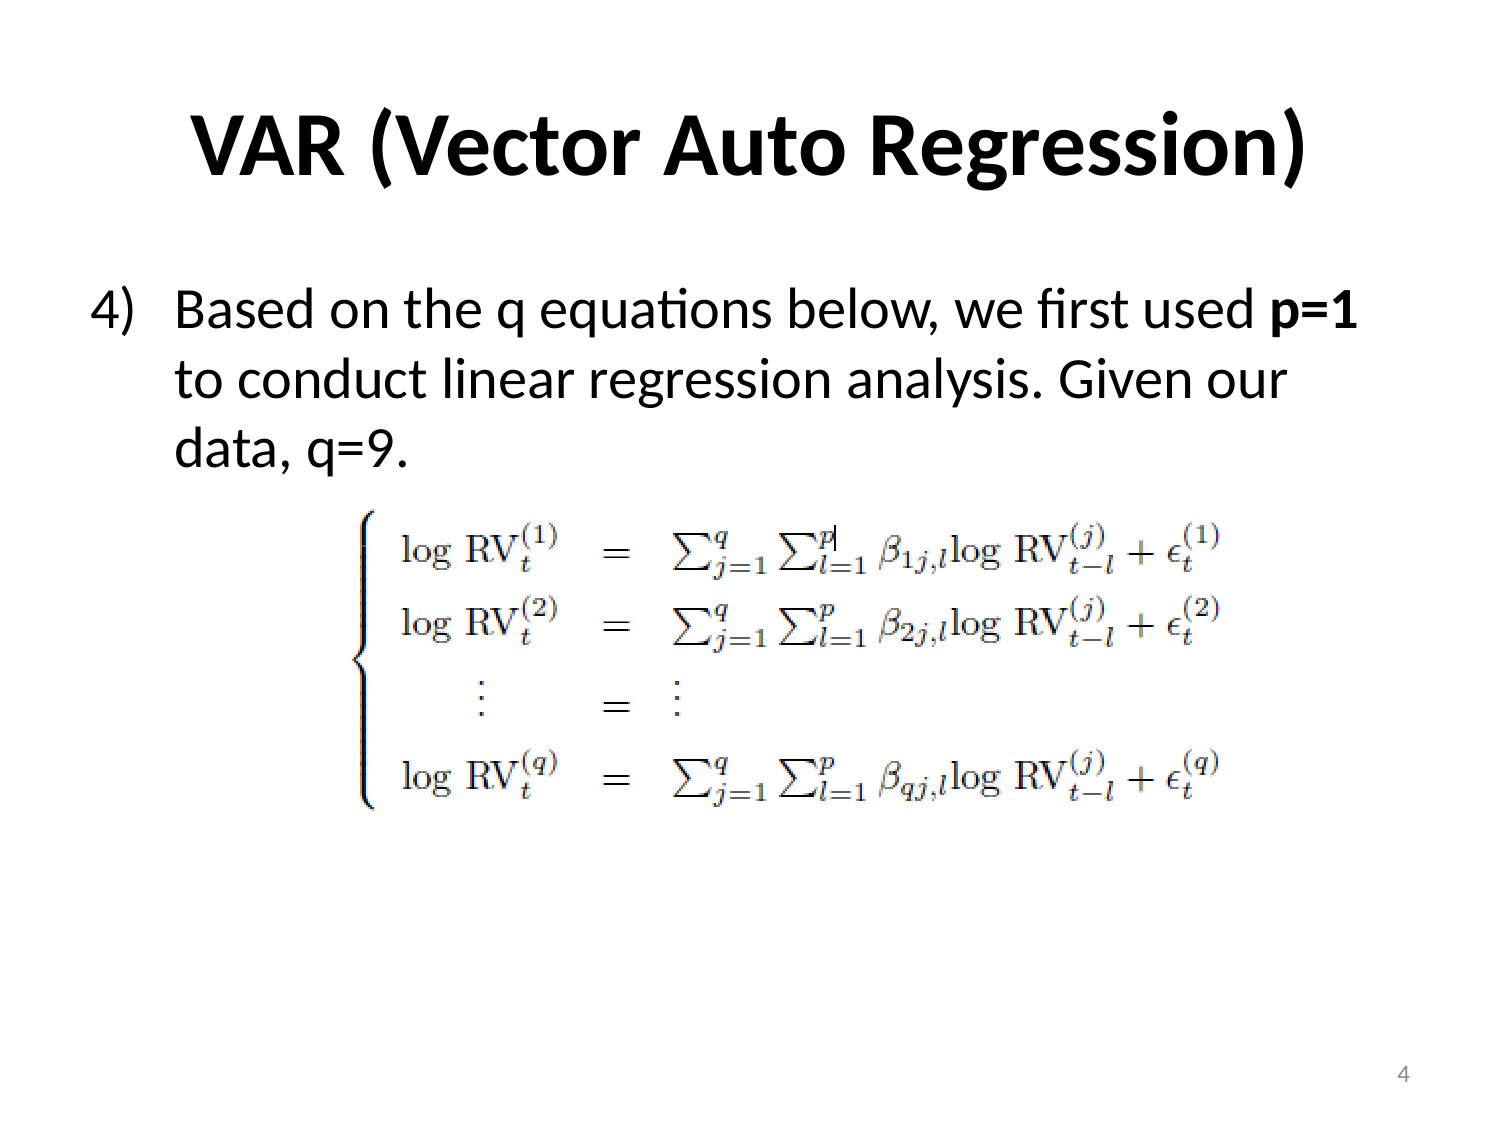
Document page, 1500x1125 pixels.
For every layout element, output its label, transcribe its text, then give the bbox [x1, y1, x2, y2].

title VAR (Vector Auto Regression) [75, 45, 1425, 233]
list Based on the q equations below, we first used p=1 to conduct linear regression analysis. Given our data, q=9. [75, 262, 1425, 1005]
slide_number 4 [1074, 1042, 1425, 1103]
picture [337, 491, 1226, 818]
